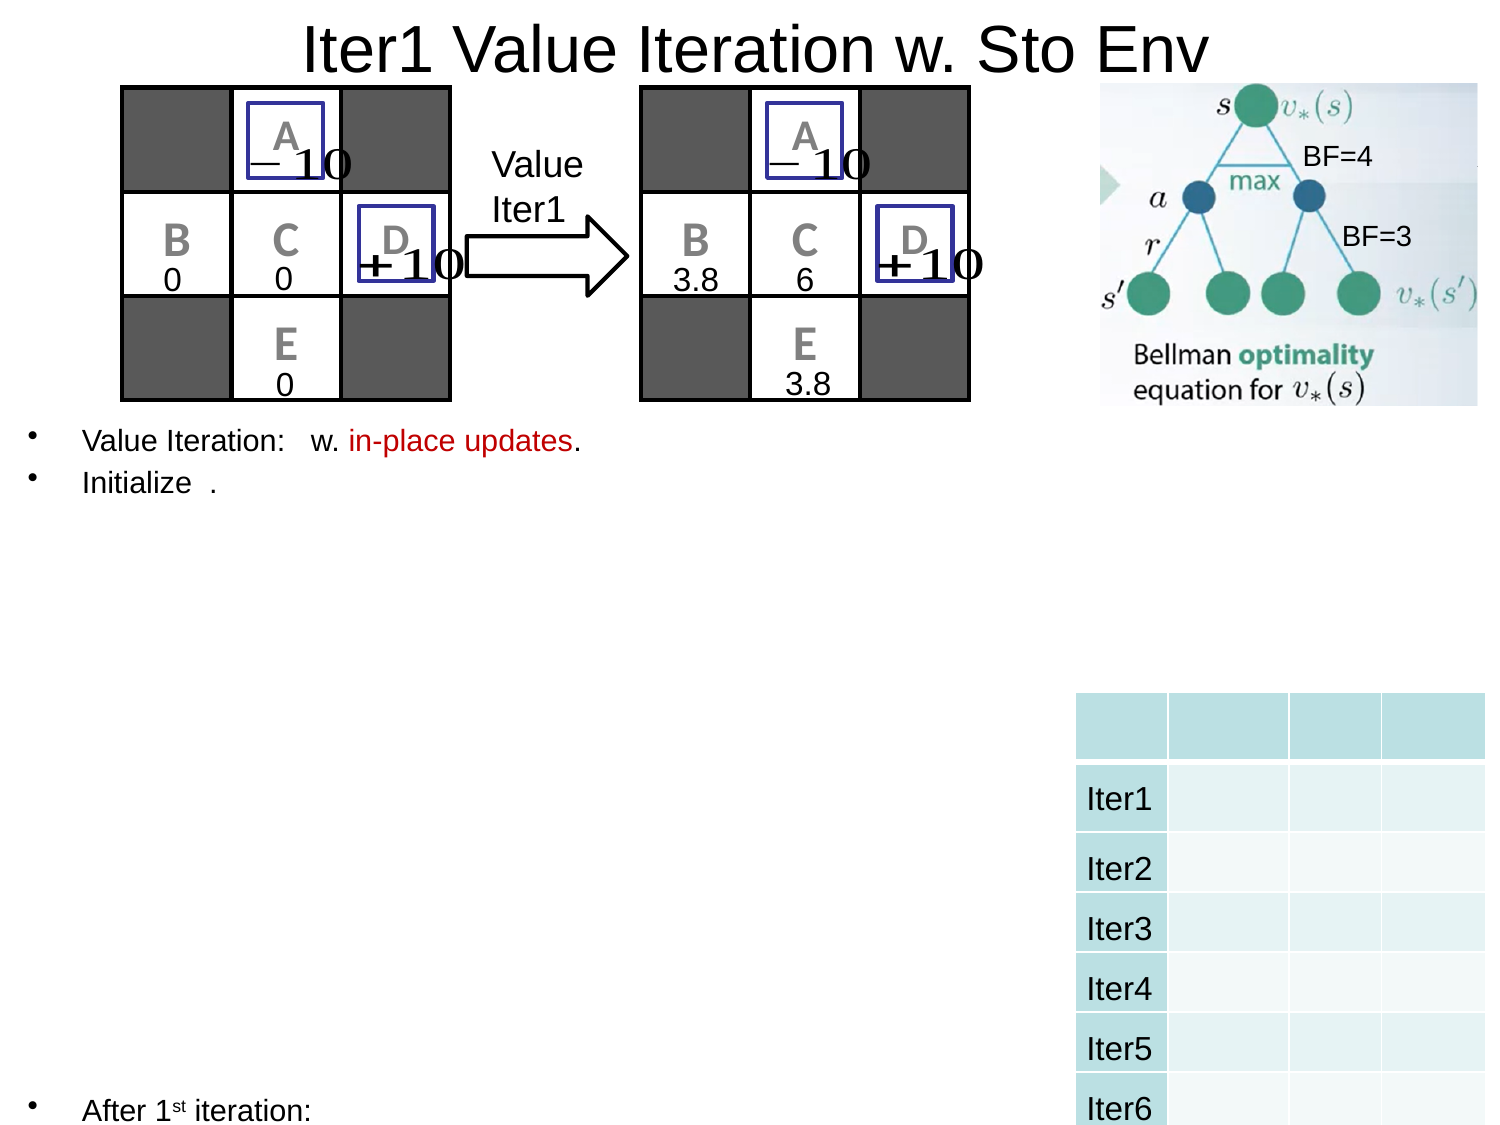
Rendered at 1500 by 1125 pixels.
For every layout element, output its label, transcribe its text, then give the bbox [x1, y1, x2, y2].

table_header [862, 90, 967, 190]
table_cell C [234, 194, 339, 294]
table_header A [752, 90, 858, 190]
table_cell [124, 298, 229, 398]
table_cell E [752, 298, 858, 398]
text_box 0 [261, 355, 310, 411]
table_header A [234, 90, 339, 190]
picture [1099, 81, 1478, 407]
text_box 3.8 [658, 250, 735, 306]
table_cell D [862, 194, 967, 294]
table_cell [862, 298, 967, 398]
text_box 3.8 [770, 354, 847, 409]
text_box 0 [259, 249, 328, 305]
text_box 0 [148, 251, 197, 306]
table_cell [643, 298, 748, 398]
title Iter1 Value Iteration w. Sto Env [37, 0, 1476, 118]
text_box [765, 101, 844, 180]
table_cell [343, 298, 448, 398]
text_box 6 [781, 250, 830, 306]
text_box [357, 204, 436, 283]
table_cell E [234, 298, 339, 398]
table_header [124, 90, 229, 190]
table_cell C [752, 194, 858, 294]
text_box Value Iter1 [476, 132, 600, 238]
text_box [875, 204, 955, 283]
table_cell D [343, 194, 448, 294]
table_cell B [643, 194, 748, 294]
table_header [343, 90, 448, 190]
text_box [246, 101, 325, 180]
table_cell B [124, 194, 229, 294]
text_box [466, 228, 628, 296]
table_header [643, 90, 748, 190]
